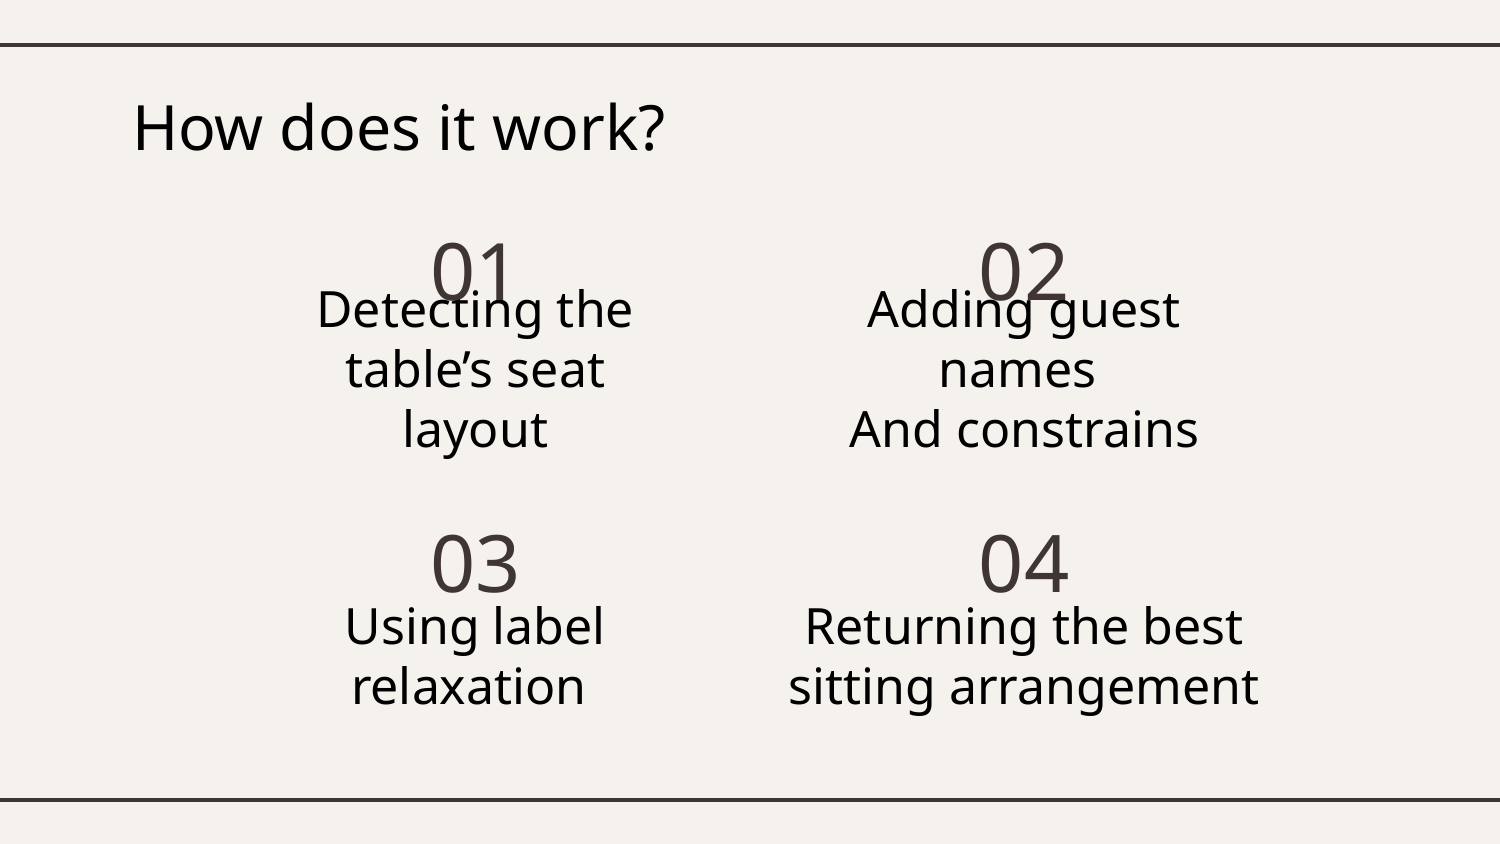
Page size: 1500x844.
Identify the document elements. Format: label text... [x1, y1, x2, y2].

title 01 [390, 213, 561, 324]
title 04 [939, 505, 1110, 616]
subtitle Detecting the table’s seat layout [261, 337, 690, 397]
subtitle Adding guest names And constrains [785, 337, 1264, 397]
subtitle Returning the best sitting arrangement [724, 625, 1325, 685]
title 03 [390, 505, 561, 616]
title How does it work? [116, 72, 705, 167]
subtitle Using label relaxation [271, 625, 680, 685]
title 02 [939, 213, 1110, 324]
